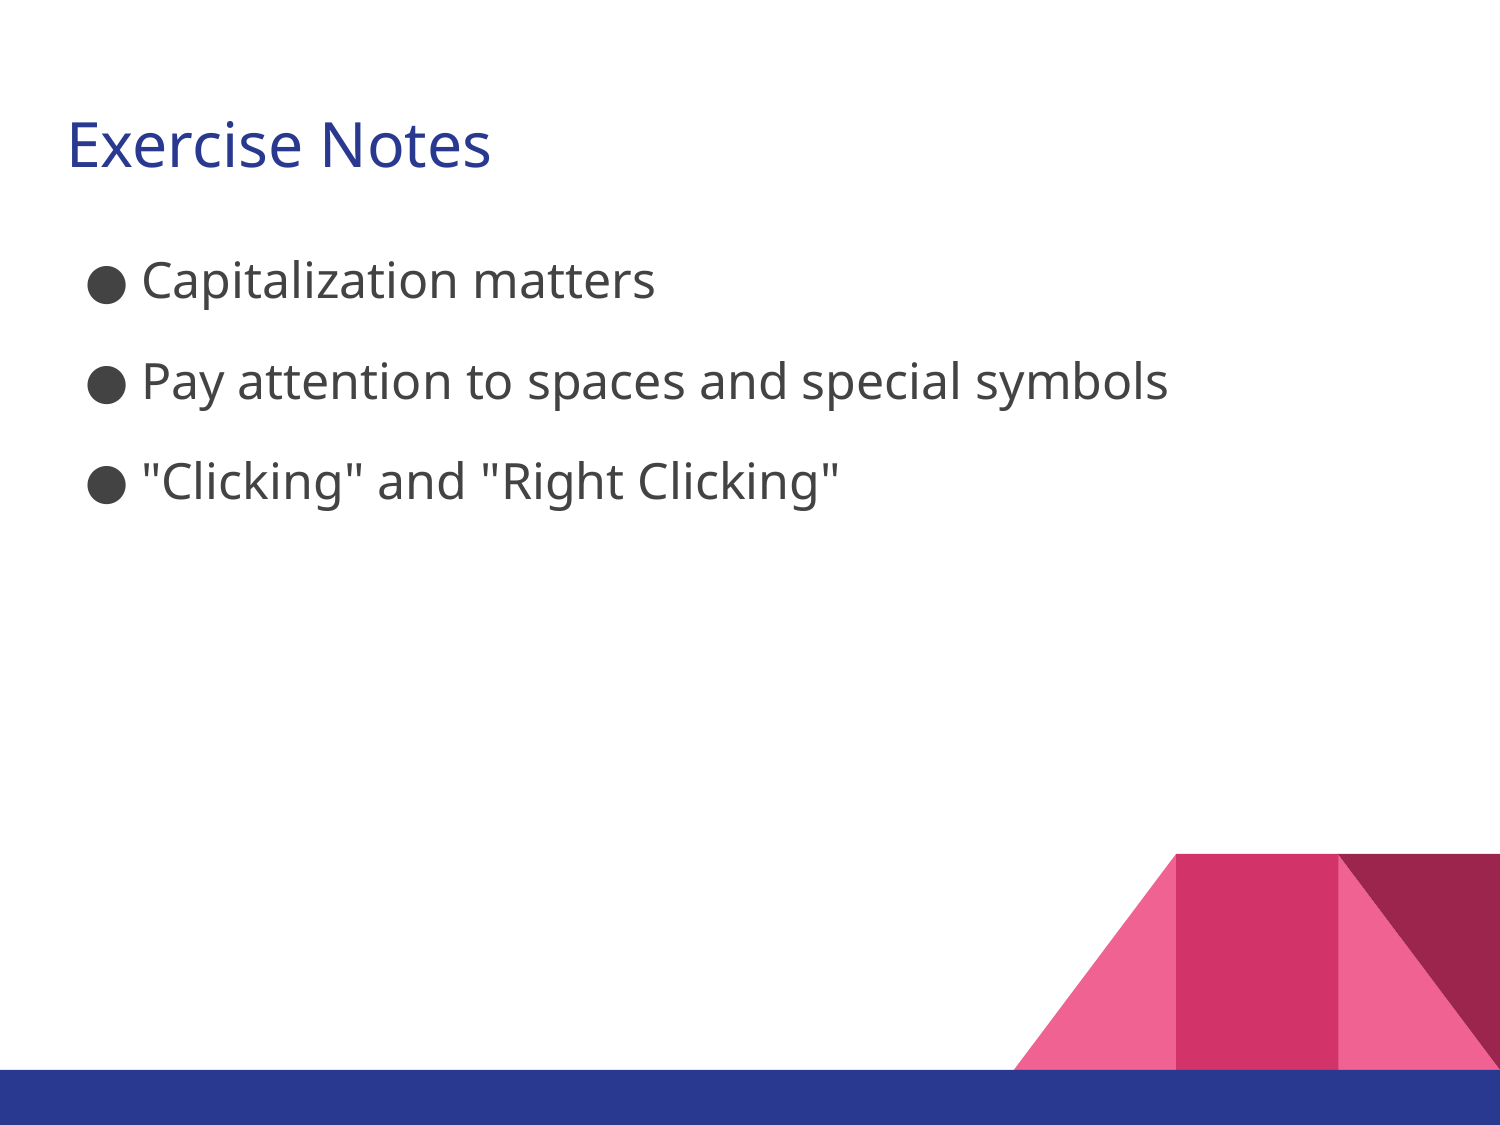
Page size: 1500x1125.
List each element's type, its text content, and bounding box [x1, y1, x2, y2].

title Exercise Notes [51, 89, 1449, 223]
list Capitalization matters Pay attention to spaces and special symbols "Clicking" and "Right Clicking" [51, 224, 1449, 956]
